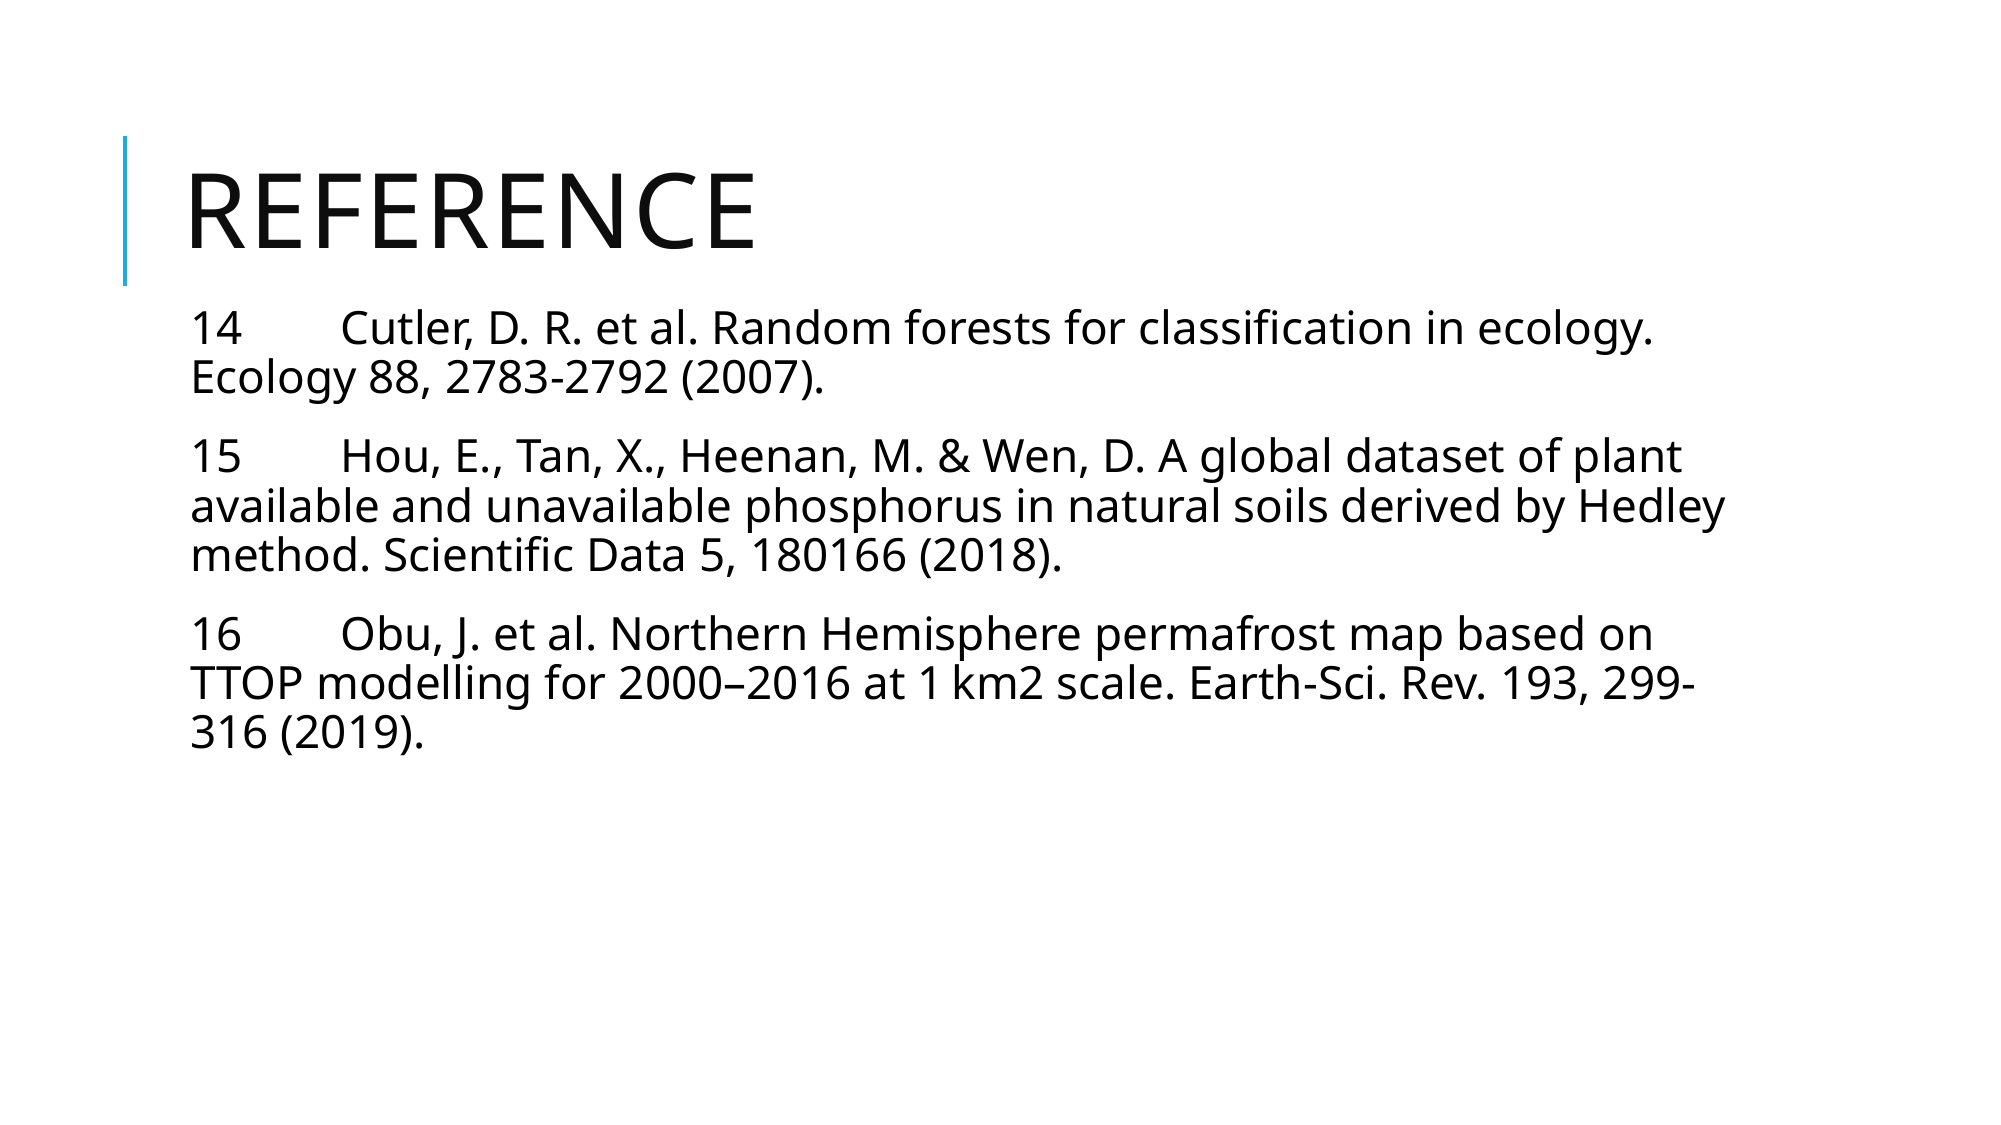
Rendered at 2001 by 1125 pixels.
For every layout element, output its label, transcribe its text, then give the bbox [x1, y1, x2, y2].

list 14 Cutler, D. R. et al. Random forests for classification in ecology. Ecology 88, 2783-2792 (2007). 15 Hou, E., Tan, X., Heenan, M. & Wen, D. A global dataset of plant available and unavailable phosphorus in natural soils derived by Hedley method. Scientific Data 5, 180166 (2018). 16 Obu, J. et al. Northern Hemisphere permafrost map based on TTOP modelling for 2000–2016 at 1 km2 scale. Earth-Sci. Rev. 193, 299-316 (2019). [168, 297, 1763, 952]
title Reference [168, 96, 1763, 297]
